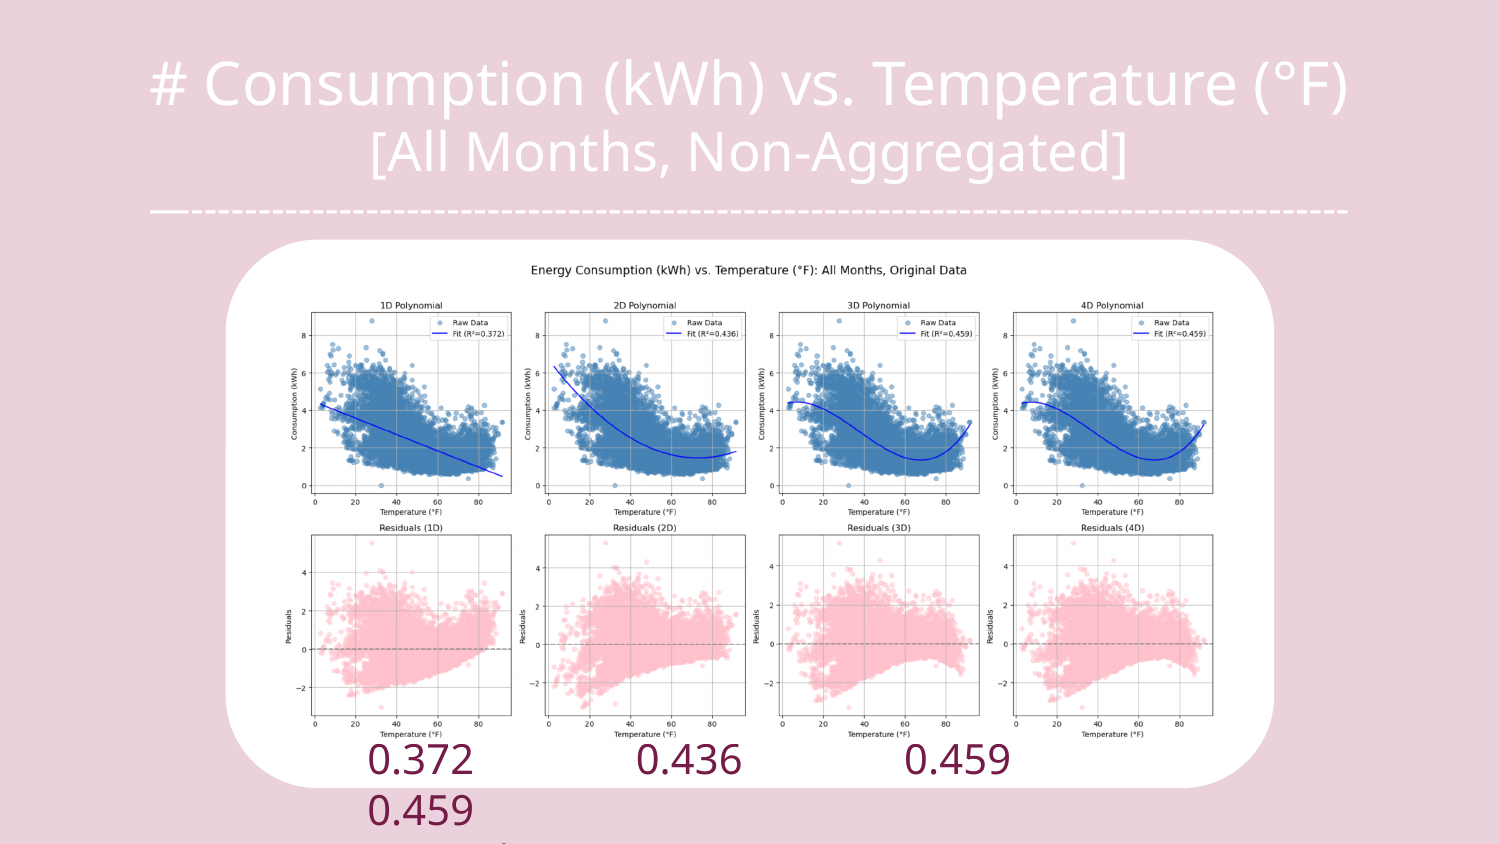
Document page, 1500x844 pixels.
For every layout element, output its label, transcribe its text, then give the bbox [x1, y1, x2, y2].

text_box 0.372 0.436 0.459 0.459 Poor Fit → [352, 718, 1233, 788]
title # Consumption (kWh) vs. Temperature (°F) [All Months, Non-Aggregated] —-------------------------------------------------------------------------------------- [0, 29, 1500, 175]
text_box [226, 240, 1274, 788]
picture [267, 259, 1222, 744]
